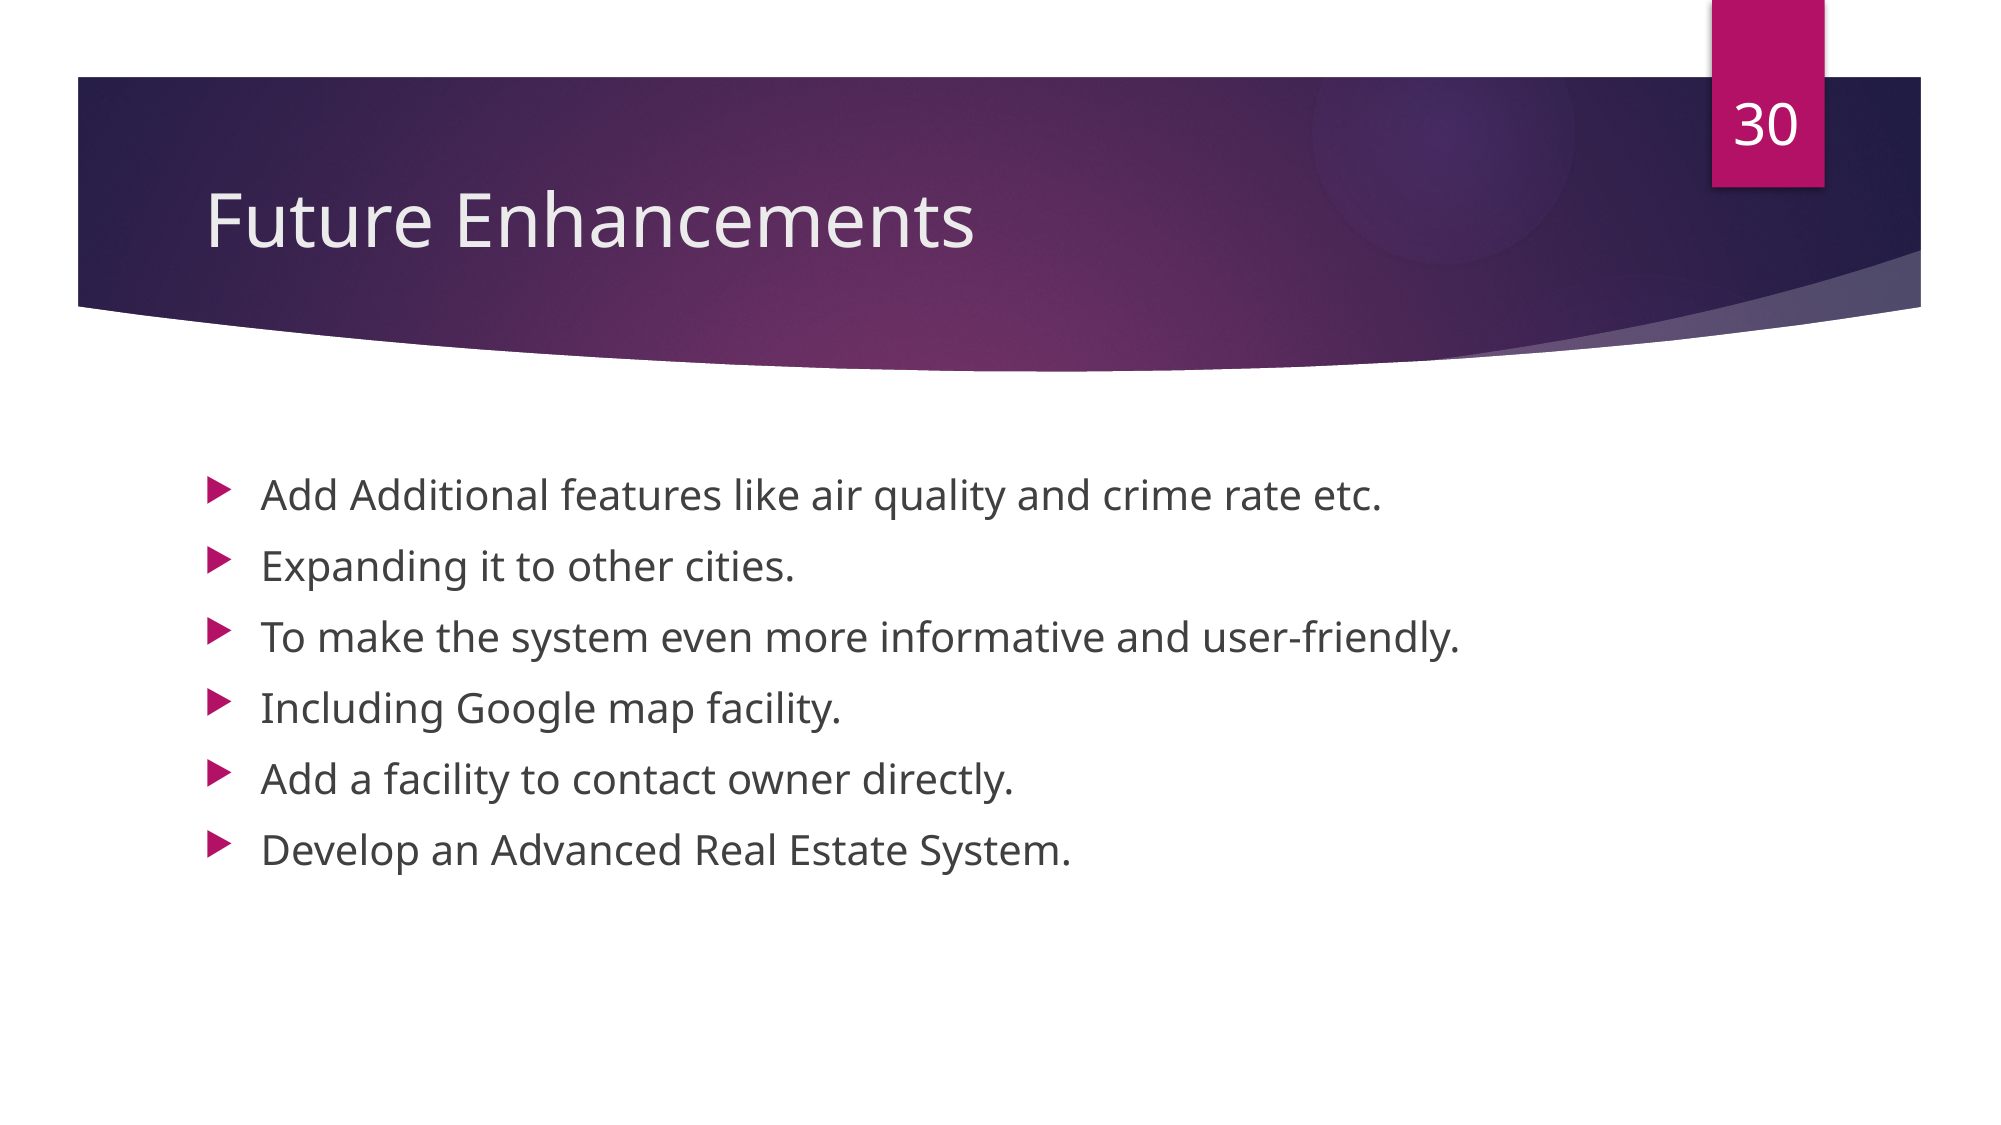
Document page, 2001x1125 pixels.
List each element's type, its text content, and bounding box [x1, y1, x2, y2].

slide_number 30 [1698, 48, 1836, 175]
list Add Additional features like air quality and crime rate etc. Expanding it to other cities. To make the system even more informative and user-friendly. Including Google map facility. Add a facility to contact owner directly. Develop an Advanced Real Estate System. [189, 461, 1699, 1023]
title Future Enhancements [189, 159, 1627, 276]
